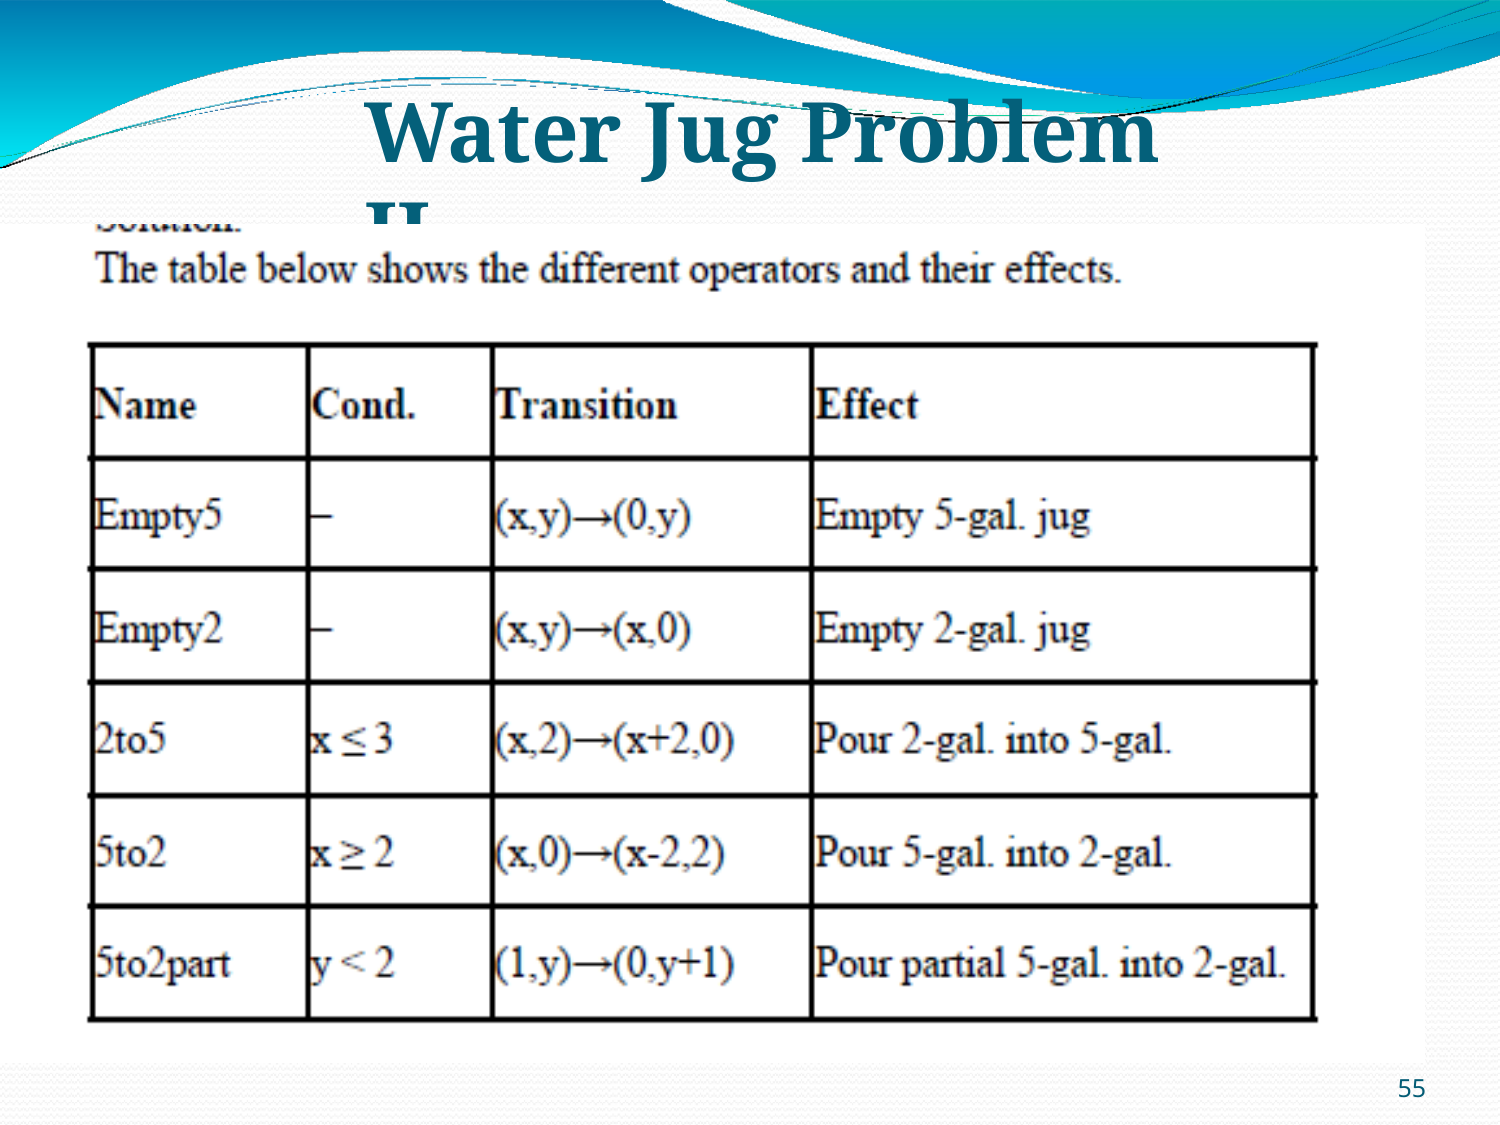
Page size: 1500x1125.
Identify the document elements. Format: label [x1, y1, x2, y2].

picture [0, 224, 1426, 1063]
text_box [0, 0, 1500, 1125]
